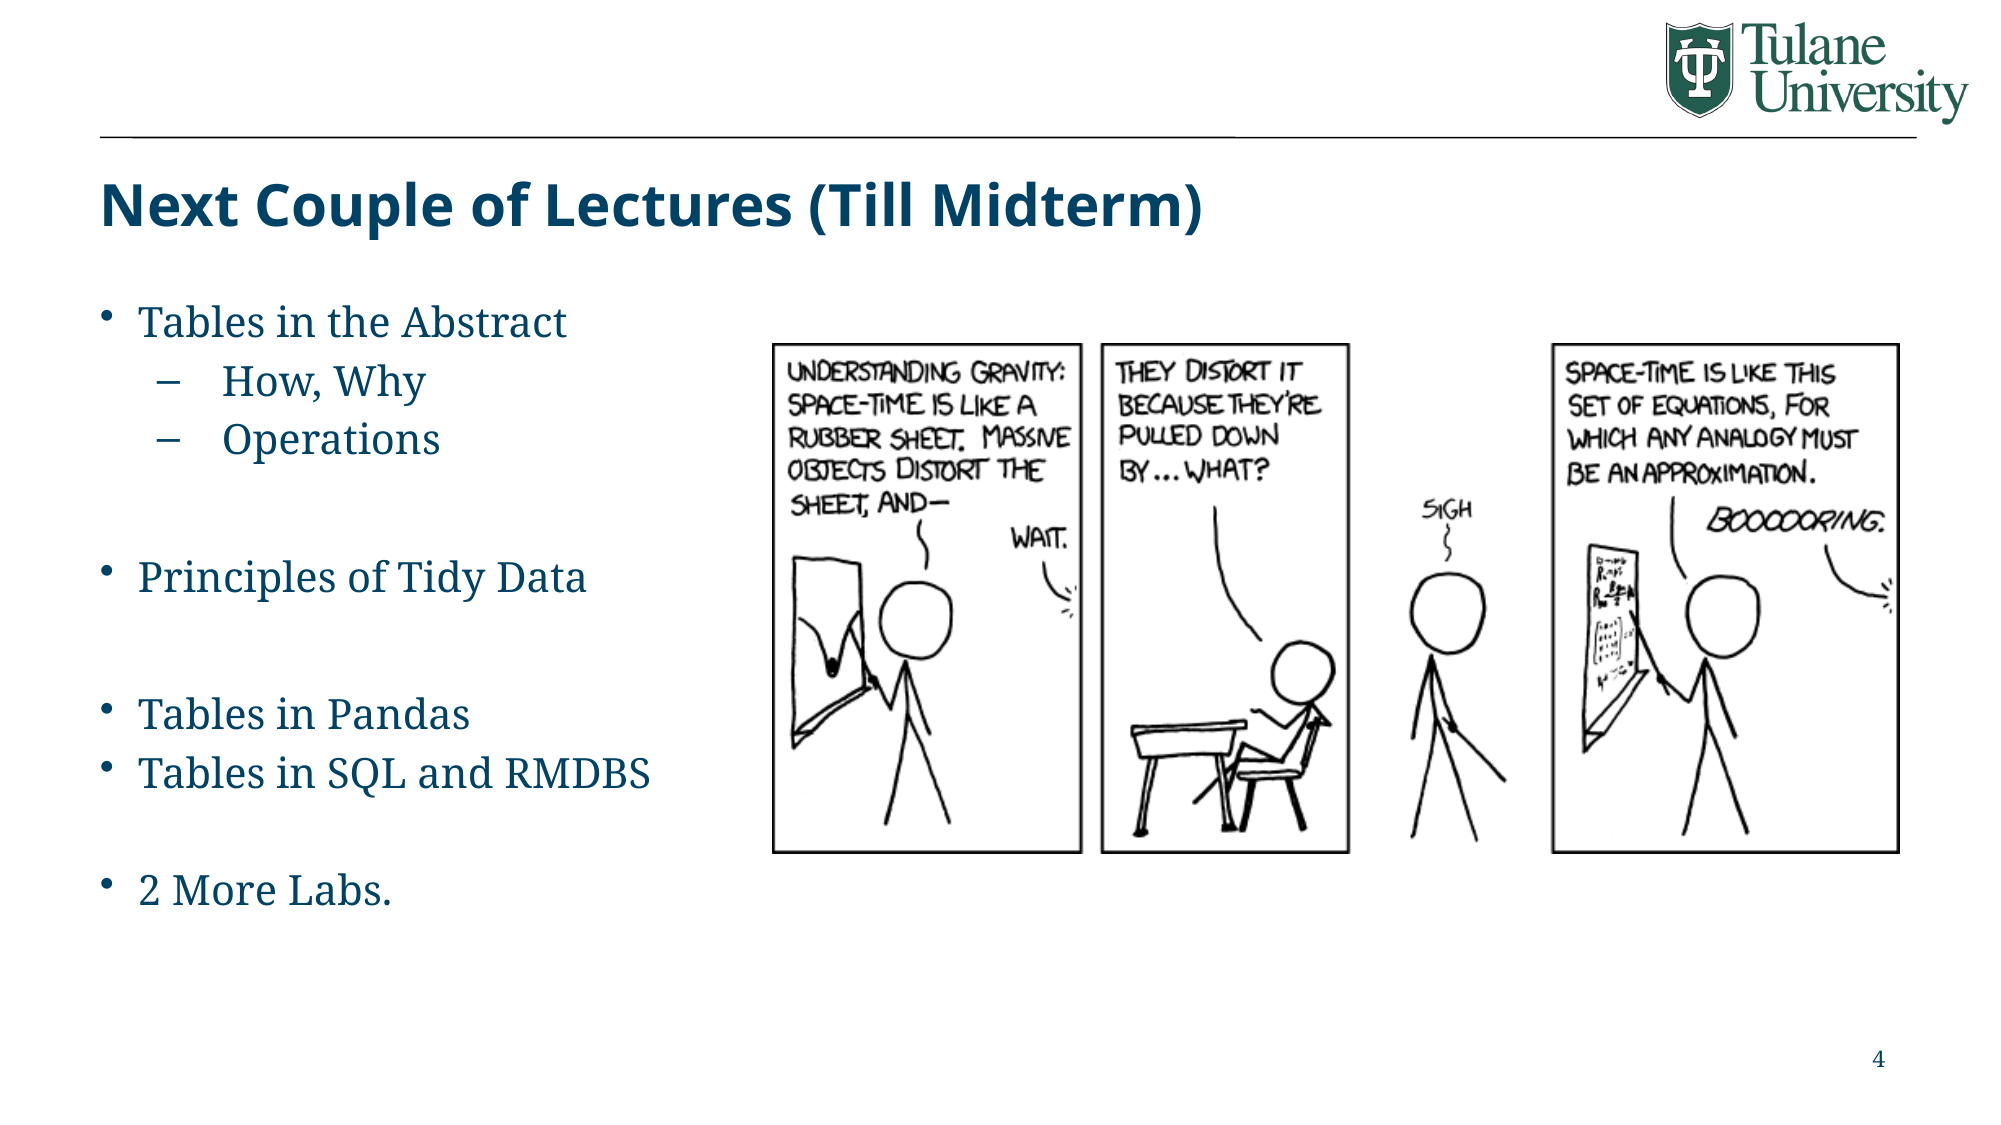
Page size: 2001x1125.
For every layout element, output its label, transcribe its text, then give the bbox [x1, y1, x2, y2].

title Next Couple of Lectures (Till Midterm) [99, 167, 1901, 238]
list Tables in the Abstract How, Why Operations Principles of Tidy Data Tables in Pandas Tables in SQL and RMDBS 2 More Labs. [99, 295, 779, 1006]
picture [1666, 22, 1969, 136]
picture [772, 343, 1901, 854]
slide_number 4 [1433, 1036, 1901, 1075]
